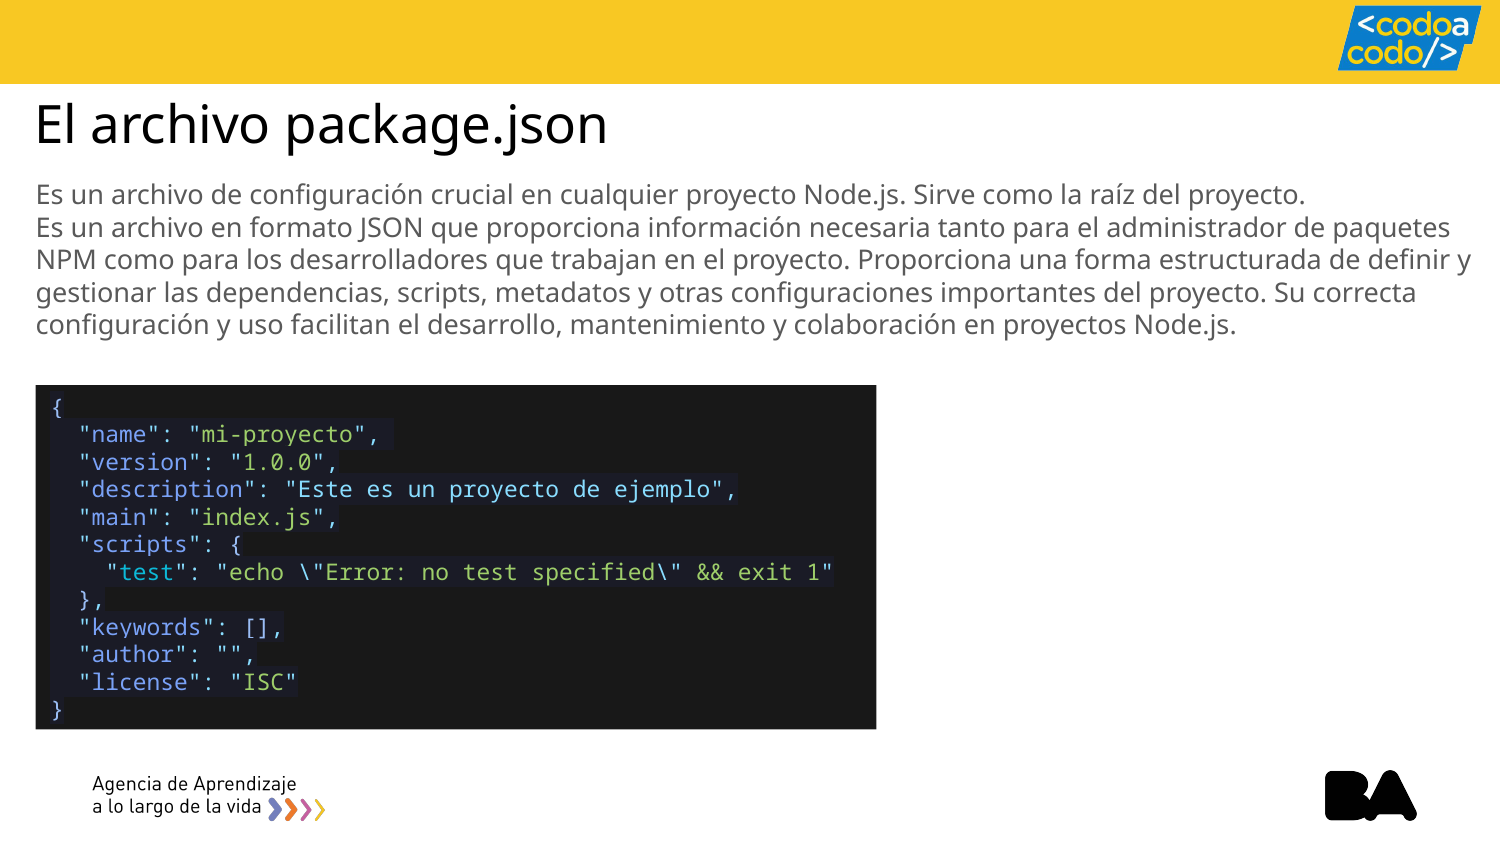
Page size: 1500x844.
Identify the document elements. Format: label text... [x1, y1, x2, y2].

text_box { "name": "mi-proyecto", "version": "1.0.0", "description": "Este es un proyecto de ejemplo", "main": "index.js", "scripts": { "test": "echo \"Error: no test specified\" && exit 1" }, "keywords": [], "author": "", "license": "ISC" } [35, 385, 877, 730]
text_box Es un archivo de configuración crucial en cualquier proyecto Node.js. Sirve como la raíz del proyecto. Es un archivo en formato JSON que proporciona información necesaria tanto para el administrador de paquetes NPM como para los desarrolladores que trabajan en el proyecto. Proporciona una forma estructurada de definir y gestionar las dependencias, scripts, metadatos y otras configuraciones importantes del proyecto. Su correcta configuración y uso facilitan el desarrollo, mantenimiento y colaboración en proyectos Node.js. [35, 157, 1481, 360]
picture [70, 756, 344, 835]
title El archivo package.json [19, 75, 1431, 170]
picture [1337, 5, 1482, 71]
picture [1325, 770, 1417, 821]
